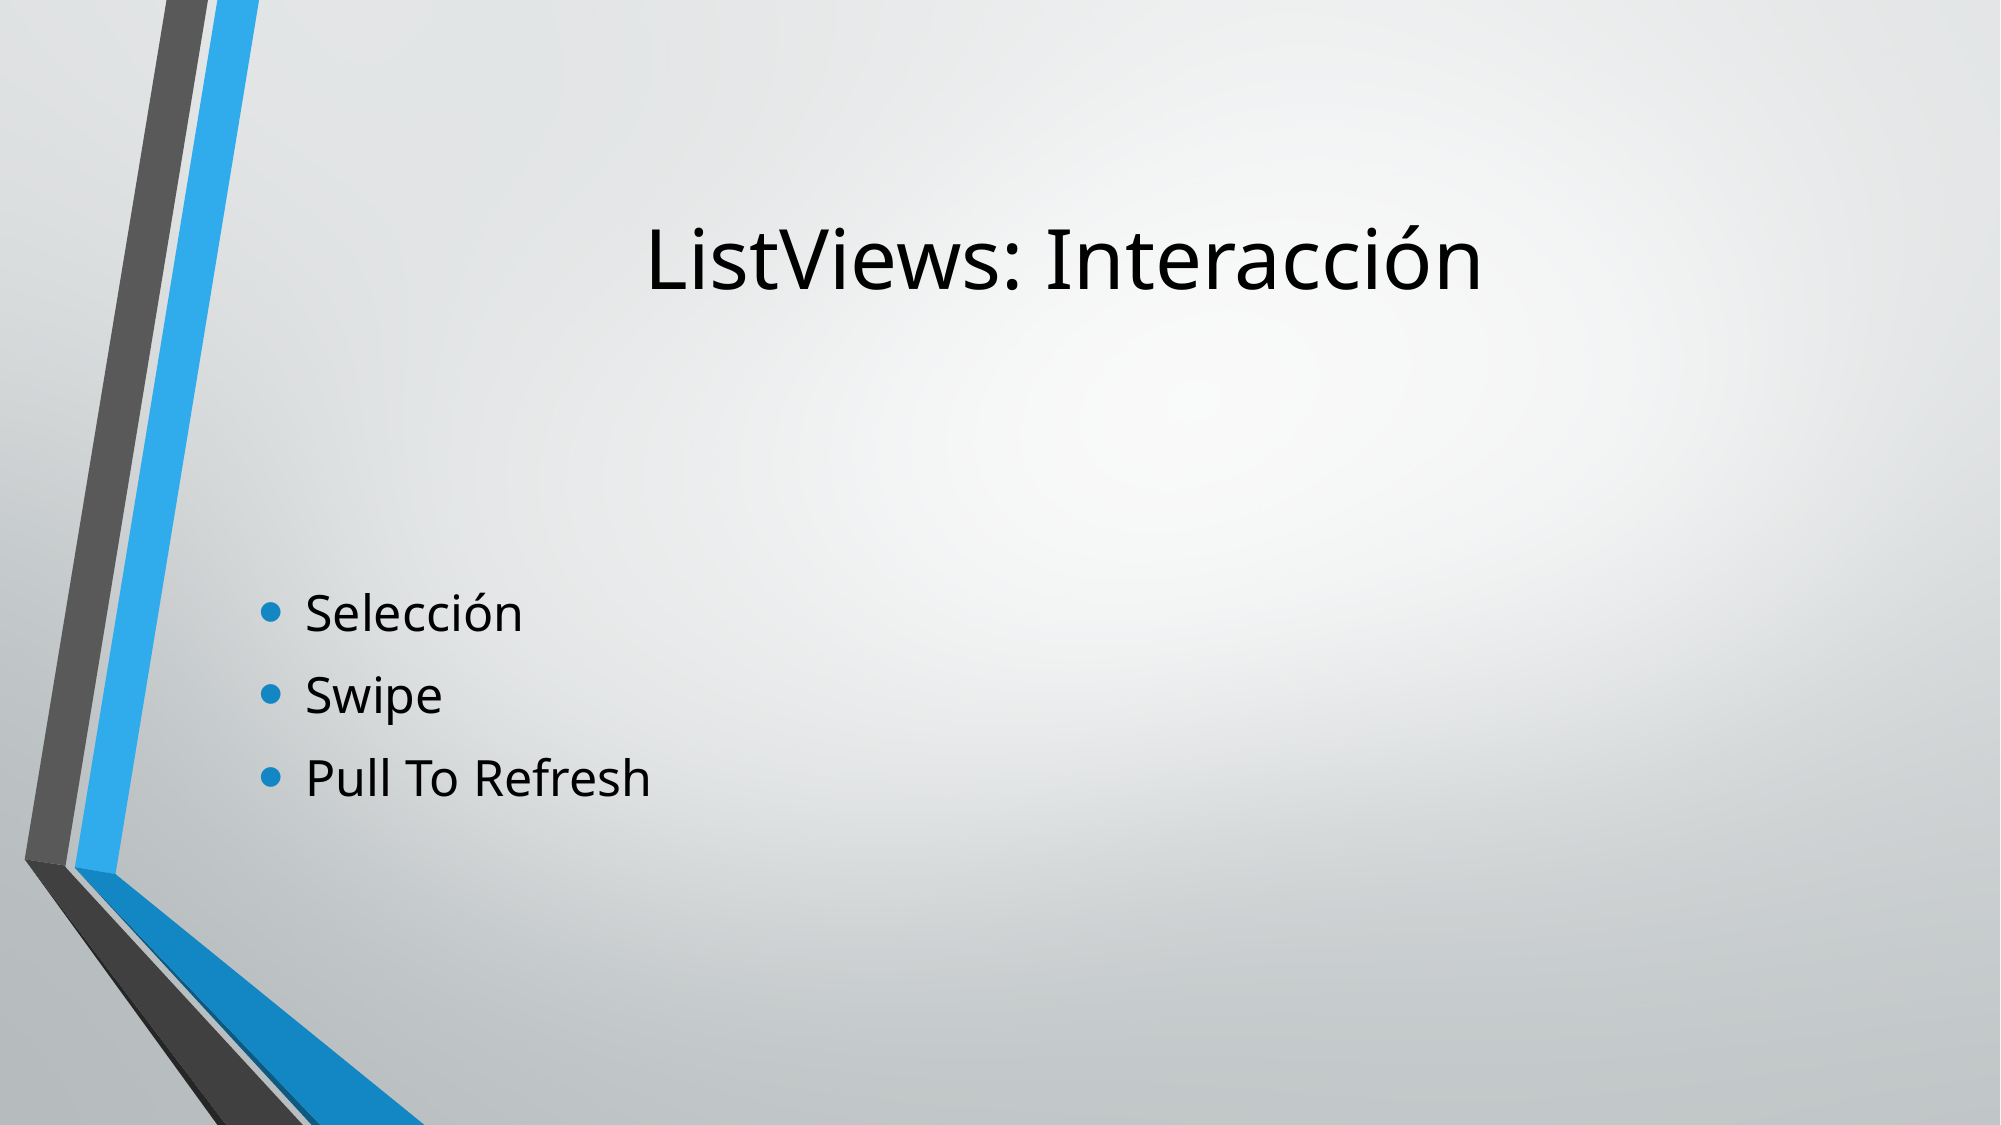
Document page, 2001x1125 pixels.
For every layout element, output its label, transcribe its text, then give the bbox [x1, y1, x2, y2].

title ListViews: Interacción [243, 112, 1887, 400]
list Selección Swipe Pull To Refresh [243, 437, 1887, 950]
